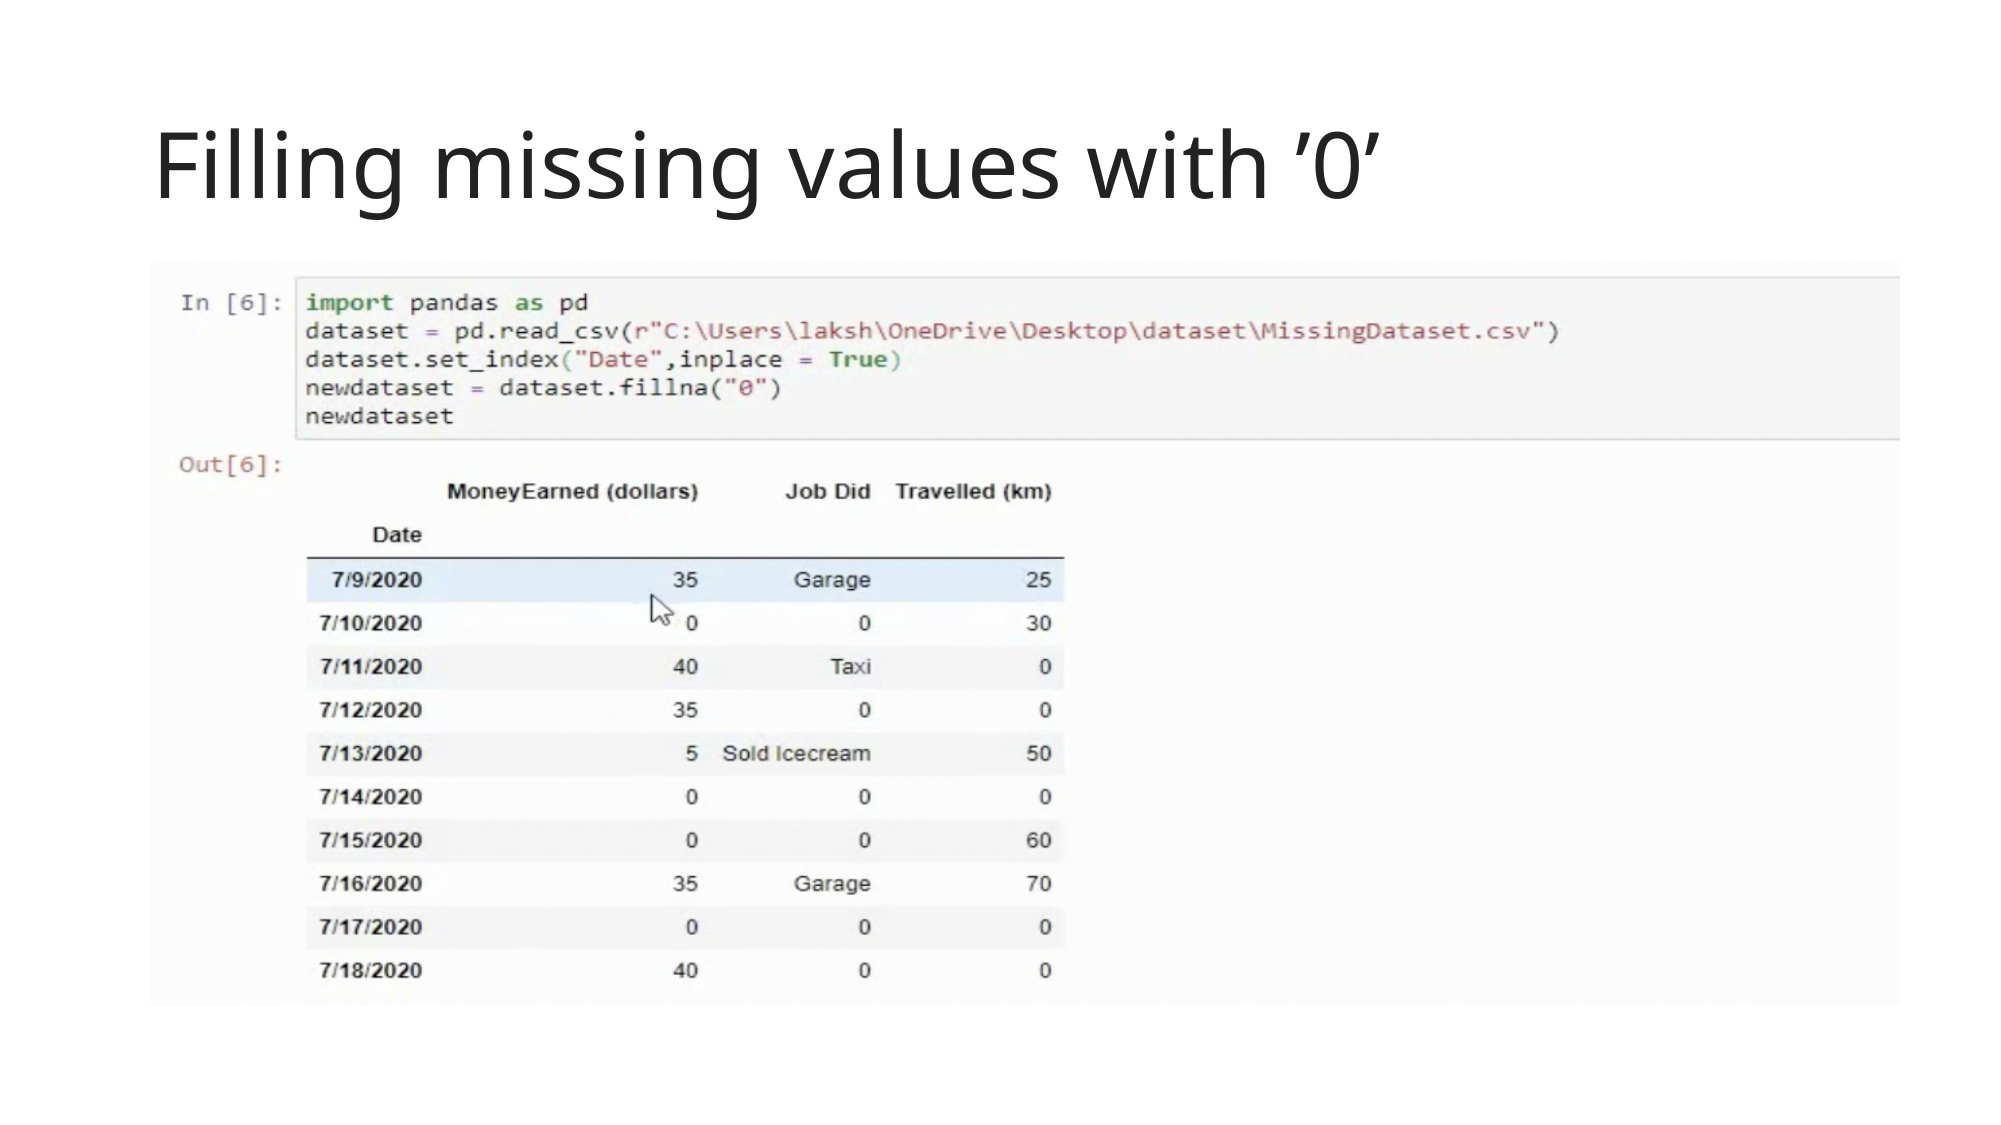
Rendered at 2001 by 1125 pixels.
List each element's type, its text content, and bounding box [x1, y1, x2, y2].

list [149, 262, 1900, 1005]
title Filling missing values with ’0’ [137, 59, 1863, 278]
